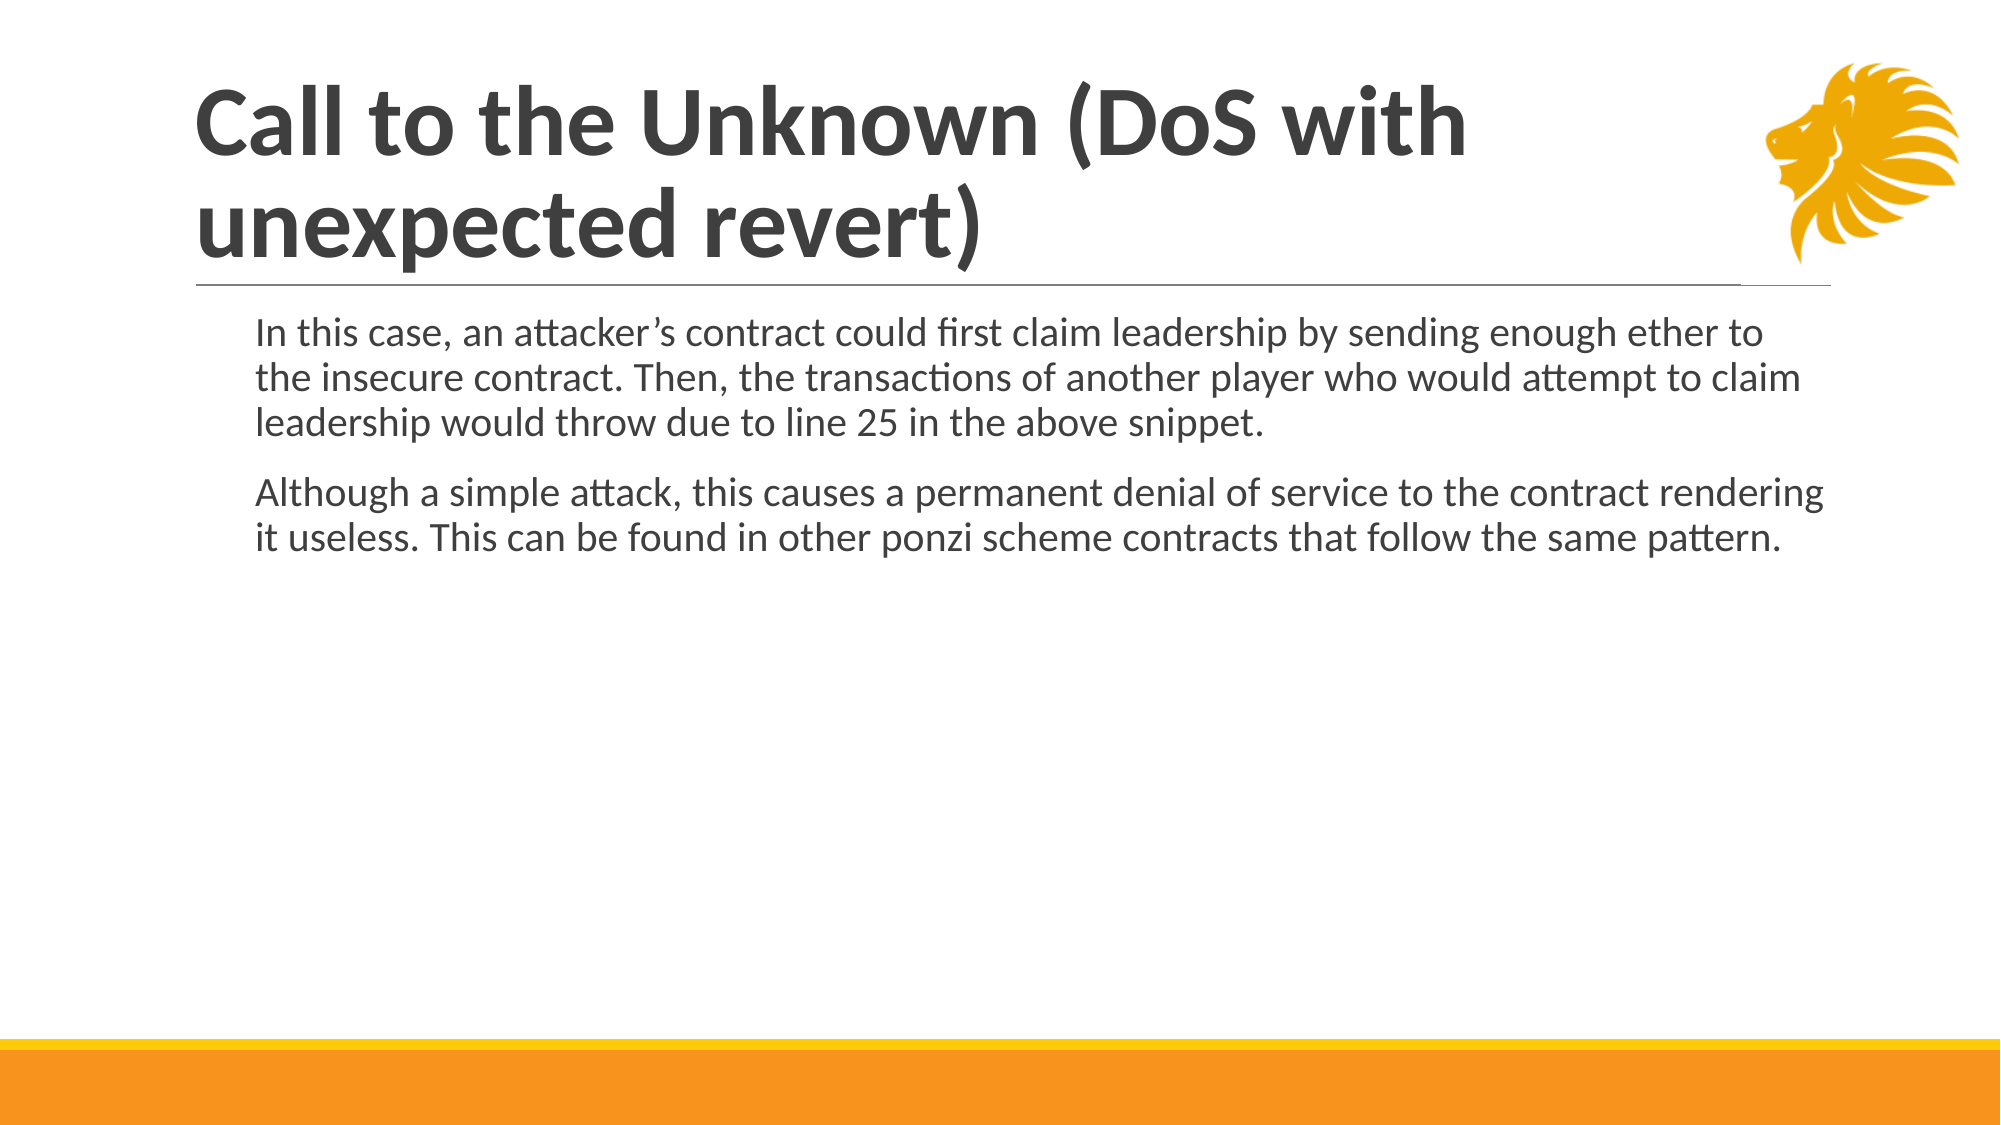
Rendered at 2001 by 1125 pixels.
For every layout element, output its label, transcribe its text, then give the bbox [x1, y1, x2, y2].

title Call to the Unknown (DoS with unexpected revert) [180, 47, 1736, 285]
picture [1741, 43, 1984, 286]
list In this case, an attacker’s contract could first claim leadership by sending enough ether to the insecure contract. Then, the transactions of another player who would attempt to claim leadership would throw due to line 25 in the above snippet. Although a simple attack, this causes a permanent denial of service to the contract rendering it useless. This can be found in other ponzi scheme contracts that follow the same pattern. [180, 302, 1830, 963]
